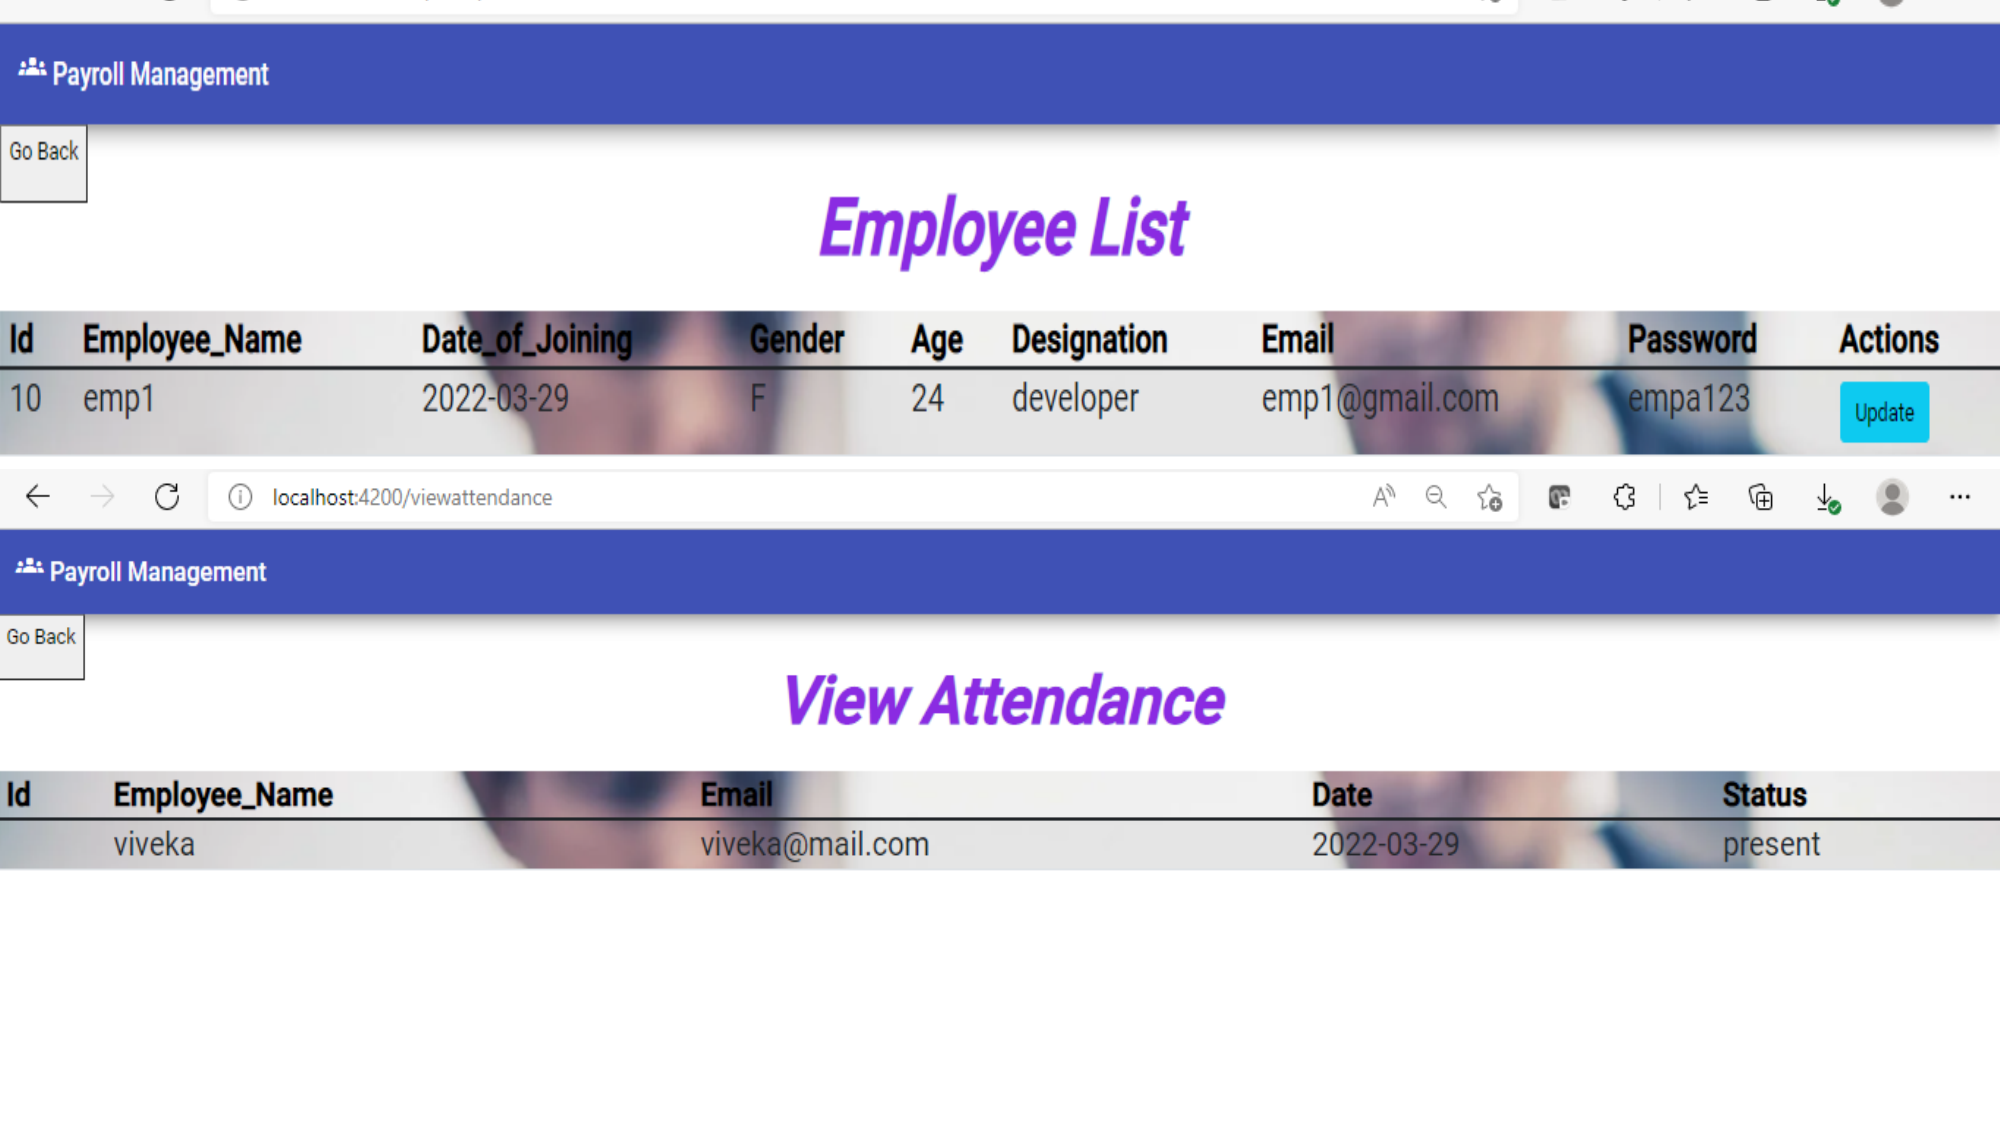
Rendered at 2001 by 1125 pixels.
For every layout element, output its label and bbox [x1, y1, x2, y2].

picture [0, 0, 2000, 978]
